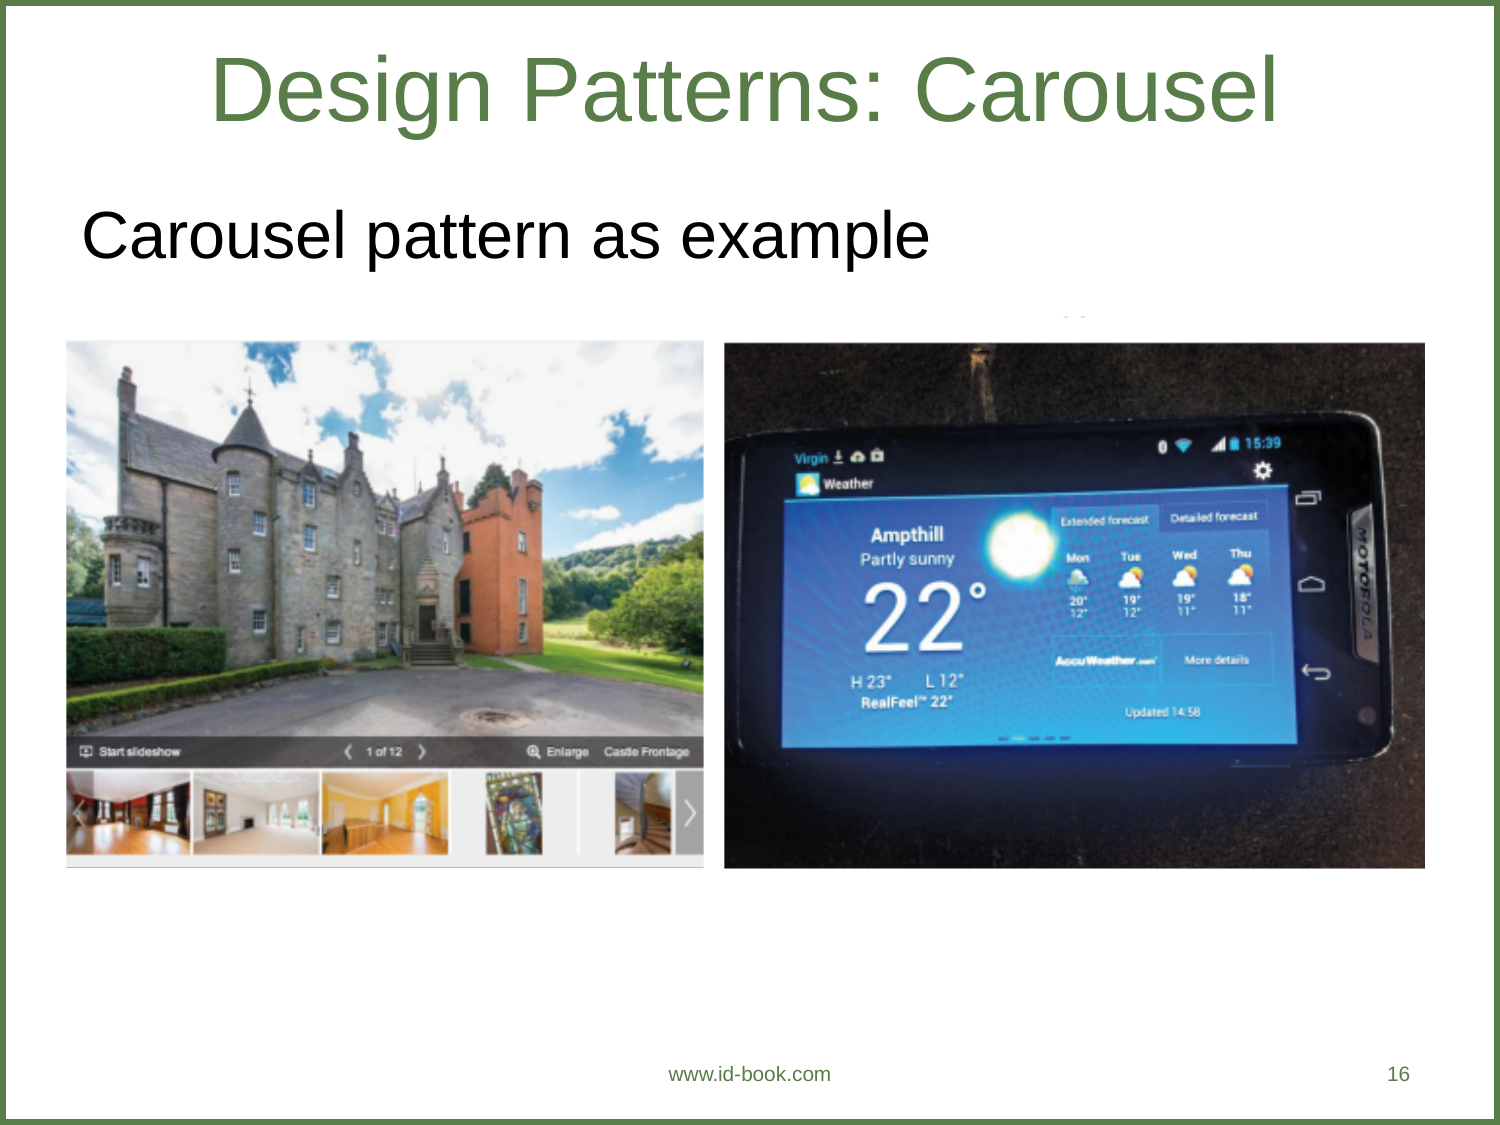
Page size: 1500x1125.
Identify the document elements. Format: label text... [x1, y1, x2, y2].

picture [724, 316, 1426, 874]
footer www.id-book.com [512, 1042, 988, 1103]
text_box Carousel pattern as example [66, 184, 1420, 280]
slide_number 16 [1074, 1042, 1425, 1103]
picture [66, 340, 704, 874]
title Design Patterns: Carousel [69, 21, 1420, 148]
